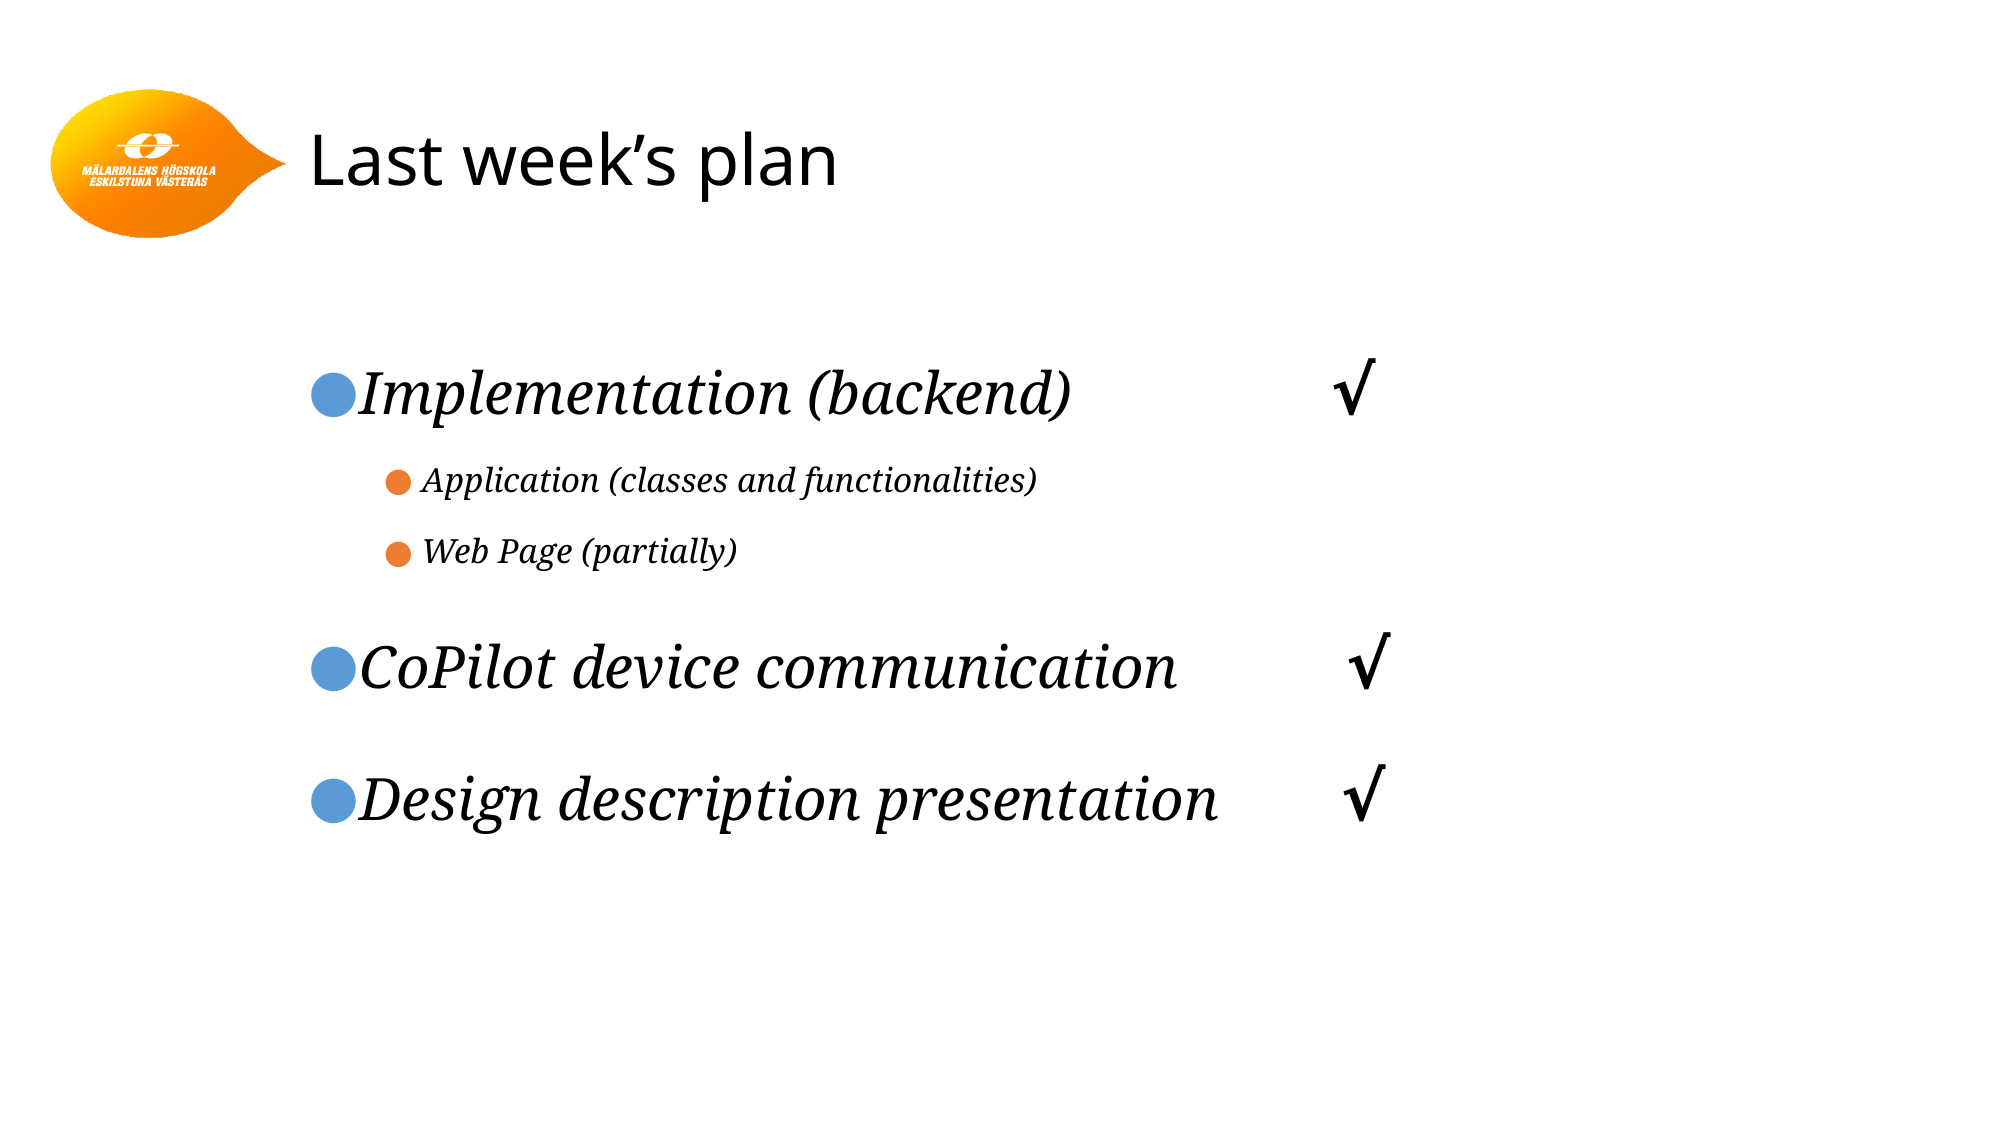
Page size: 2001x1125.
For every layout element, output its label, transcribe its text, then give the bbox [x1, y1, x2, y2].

title Last week’s plan [293, 107, 1583, 218]
list Implementation (backend) √ Application (classes and functionalities) Web Page (partially) CoPilot device communication √ Design description presentation √ [293, 299, 1656, 943]
picture [50, 89, 286, 238]
